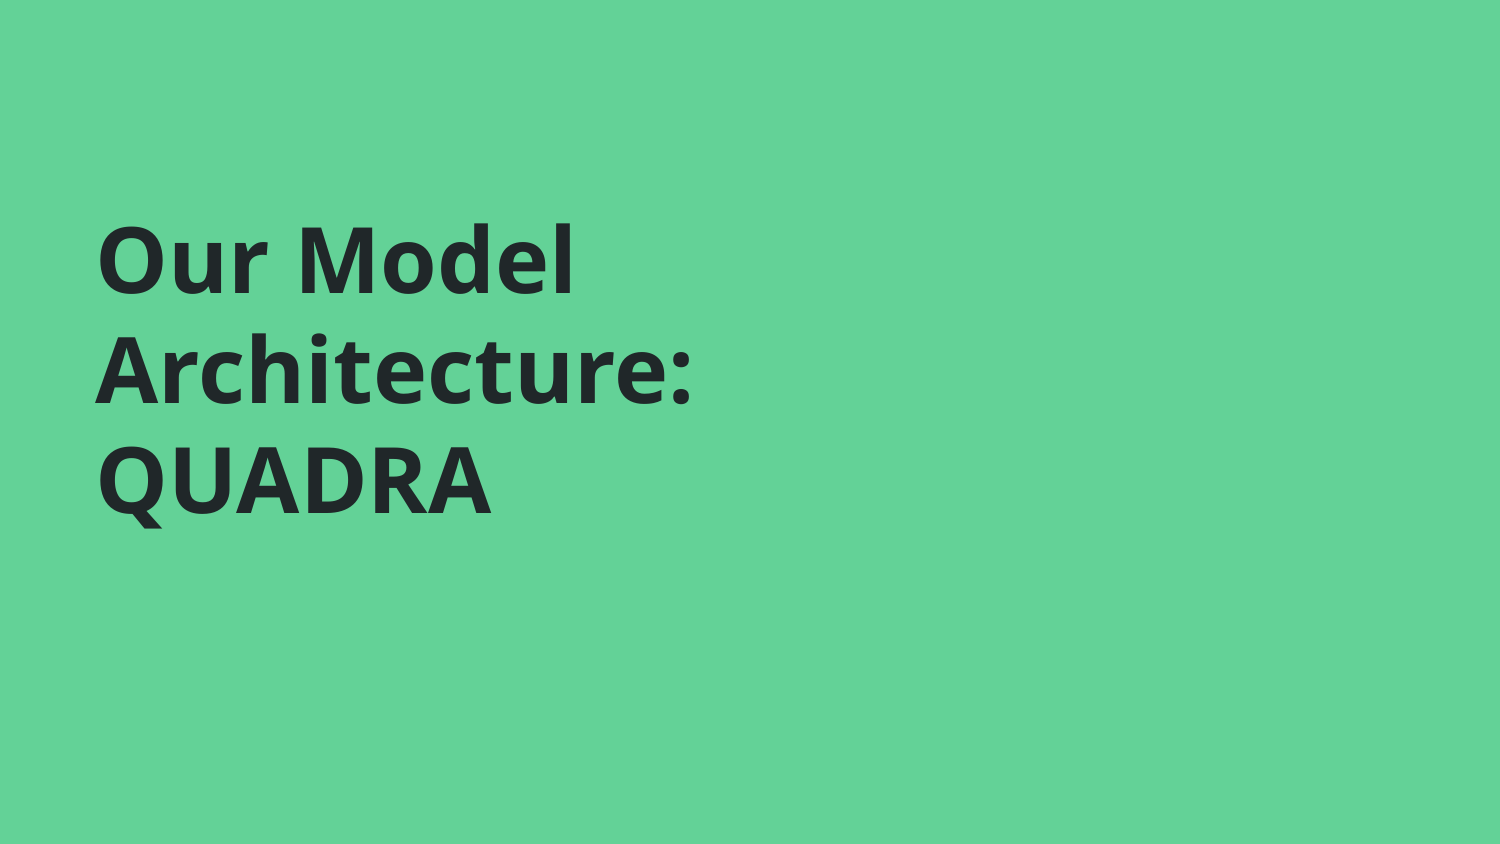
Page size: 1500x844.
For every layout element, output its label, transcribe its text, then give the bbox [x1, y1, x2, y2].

title Our Model Architecture: QUADRA [80, 86, 1032, 758]
